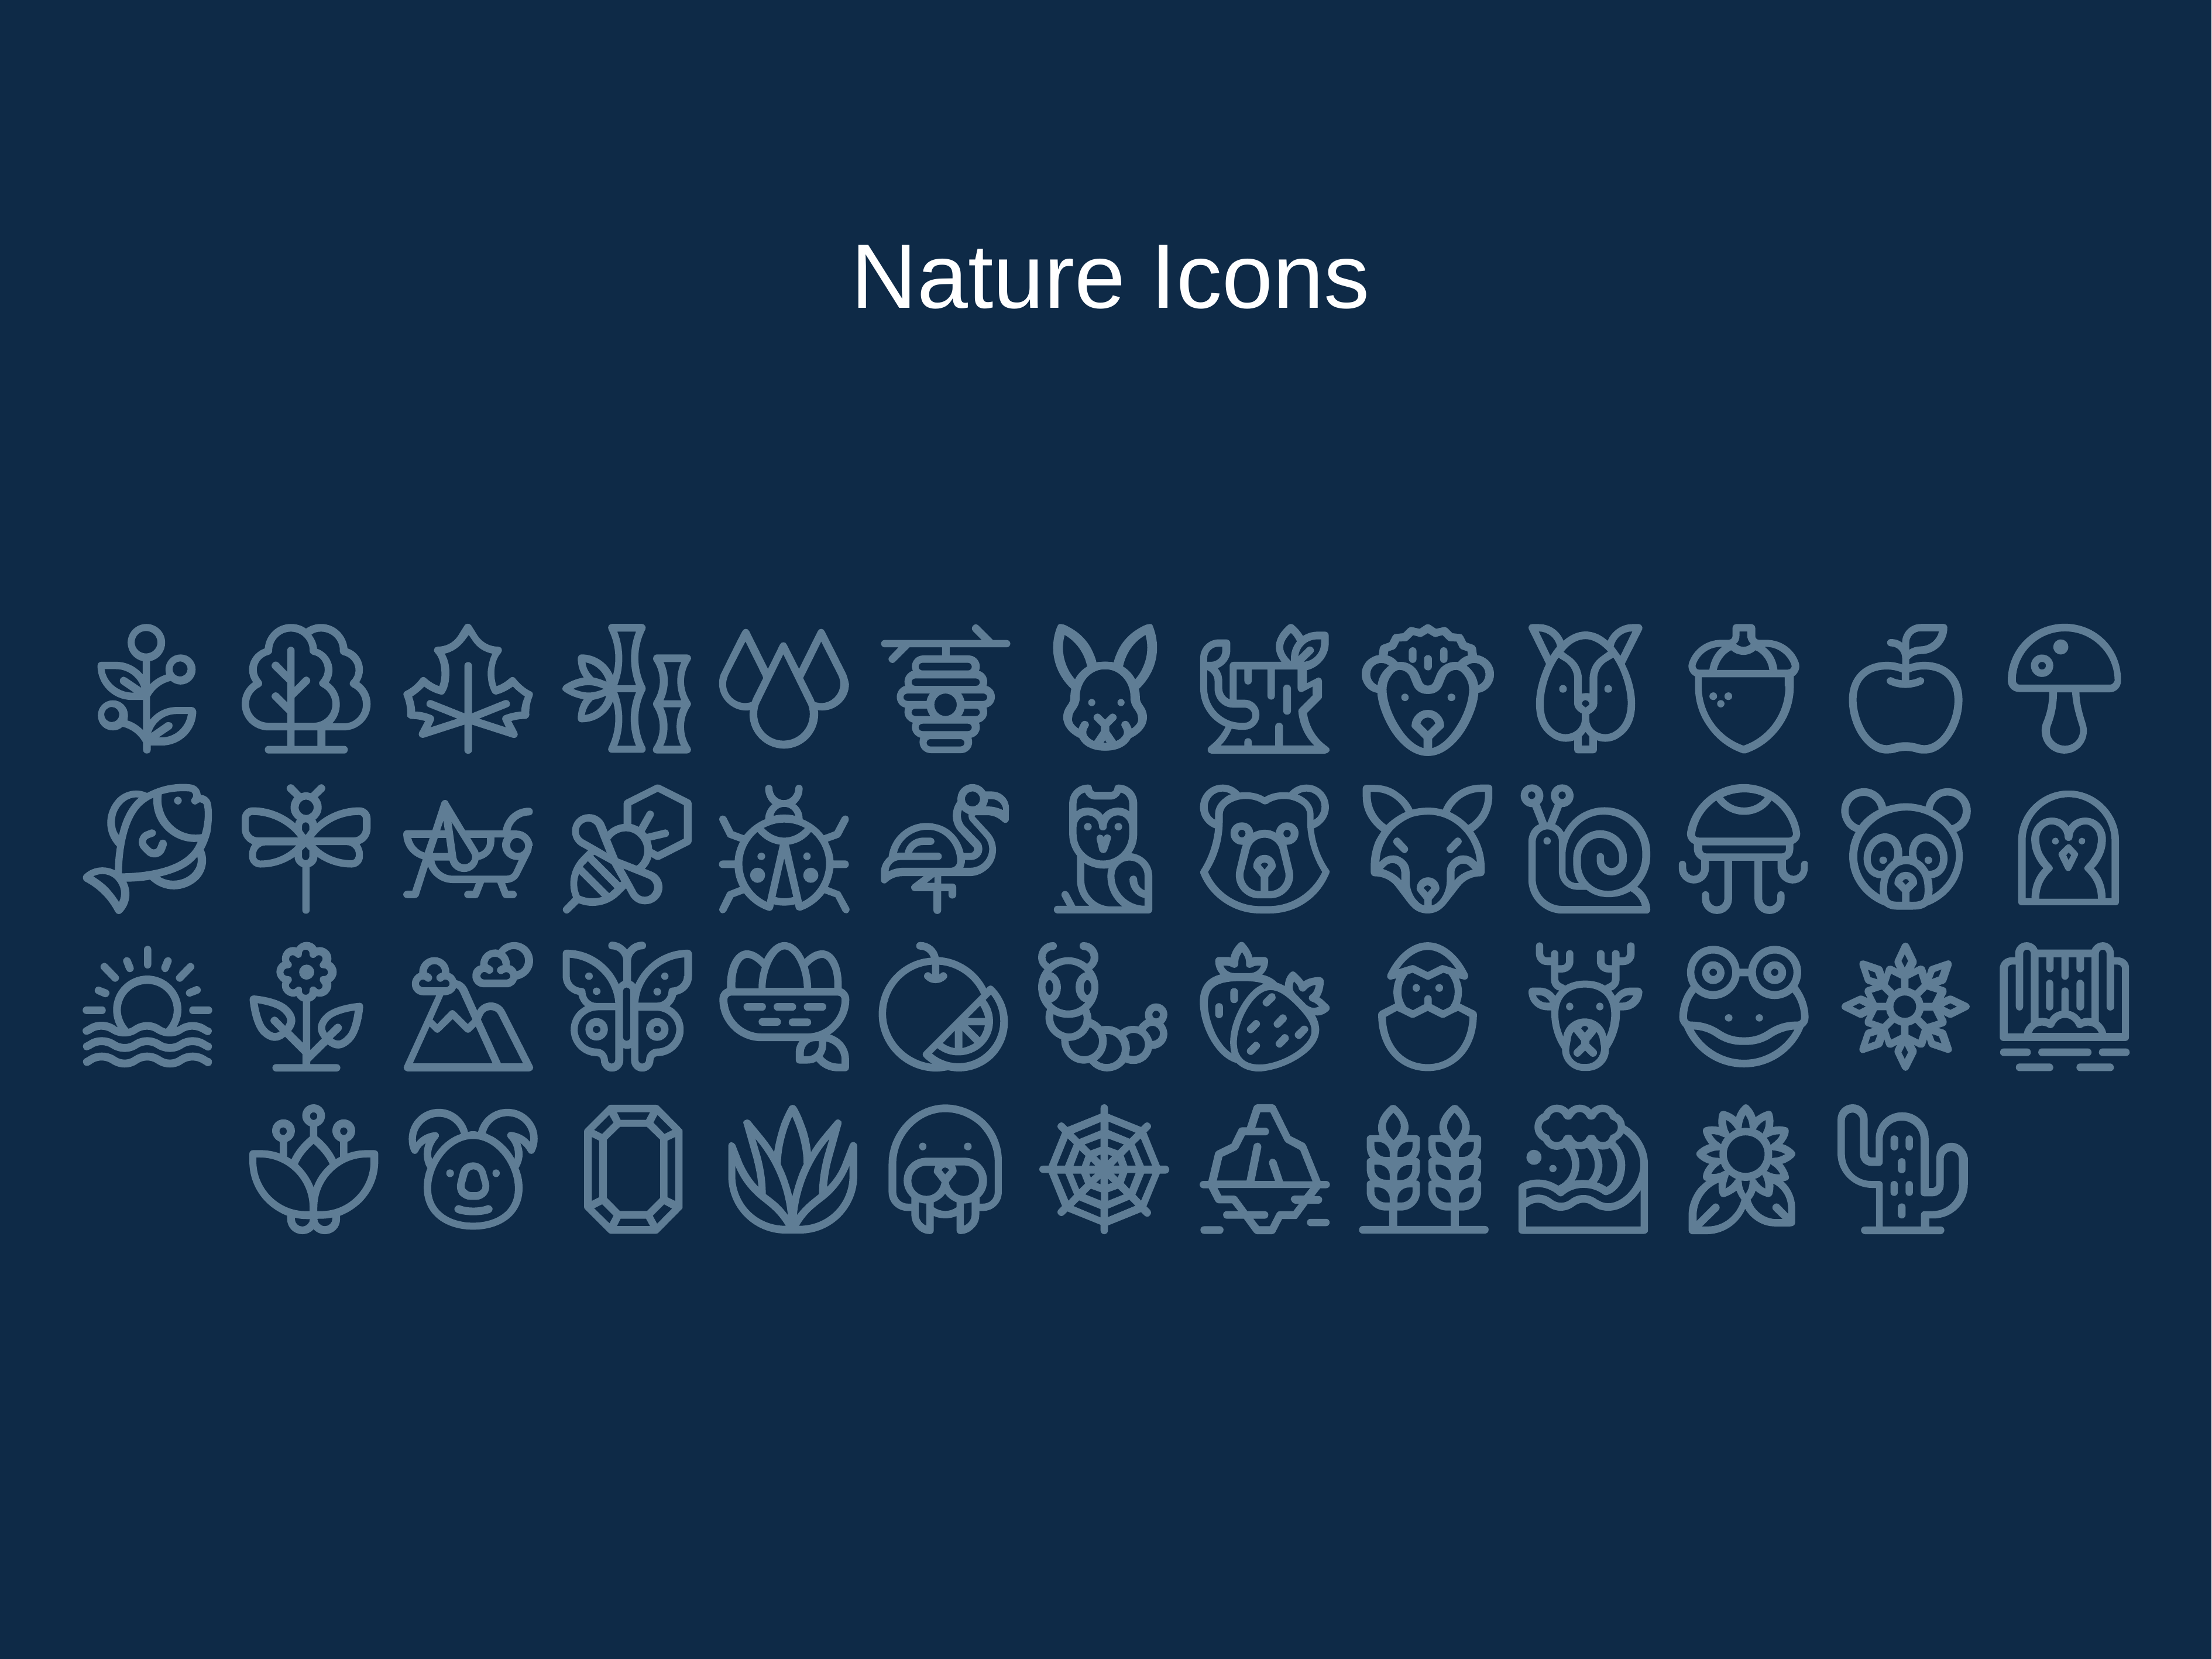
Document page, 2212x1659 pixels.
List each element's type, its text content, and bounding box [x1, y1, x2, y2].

text_box [242, 784, 371, 914]
text_box [1841, 942, 1970, 1071]
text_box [408, 1108, 538, 1230]
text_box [249, 942, 364, 1072]
text_box [719, 628, 849, 749]
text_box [1679, 946, 1809, 1068]
text_box [1039, 1104, 1170, 1235]
text_box [1849, 624, 1963, 754]
text_box [403, 623, 533, 754]
text_box [242, 624, 371, 754]
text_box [2007, 623, 2122, 754]
text_box [249, 1104, 379, 1235]
text_box [97, 624, 197, 754]
title Nature Icons [258, 192, 1963, 348]
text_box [403, 942, 534, 1071]
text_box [1199, 1104, 1330, 1235]
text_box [1837, 1104, 1968, 1235]
text_box [878, 942, 1008, 1072]
text_box [1038, 942, 1167, 1071]
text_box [1687, 624, 1801, 754]
text_box [881, 624, 1011, 754]
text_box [888, 1104, 1002, 1235]
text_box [1378, 942, 1478, 1071]
text_box [403, 799, 533, 898]
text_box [562, 623, 693, 754]
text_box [1361, 624, 1495, 756]
text_box [728, 1105, 857, 1234]
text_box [1520, 784, 1651, 914]
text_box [2018, 790, 2120, 906]
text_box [1362, 784, 1493, 914]
text_box [881, 784, 1009, 914]
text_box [1200, 942, 1331, 1072]
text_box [1200, 784, 1330, 914]
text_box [1200, 623, 1330, 754]
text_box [1518, 1104, 1648, 1234]
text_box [719, 942, 850, 1071]
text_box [82, 784, 213, 915]
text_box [1841, 788, 1971, 910]
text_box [1053, 784, 1153, 914]
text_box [2000, 942, 2130, 1071]
text_box [1688, 1104, 1795, 1235]
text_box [1527, 624, 1644, 754]
text_box [584, 1104, 683, 1234]
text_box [81, 945, 213, 1068]
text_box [1052, 622, 1159, 751]
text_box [1528, 942, 1643, 1071]
text_box [1359, 1105, 1489, 1234]
text_box [1678, 784, 1808, 914]
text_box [718, 784, 851, 913]
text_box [562, 941, 692, 1072]
text_box [562, 784, 692, 914]
